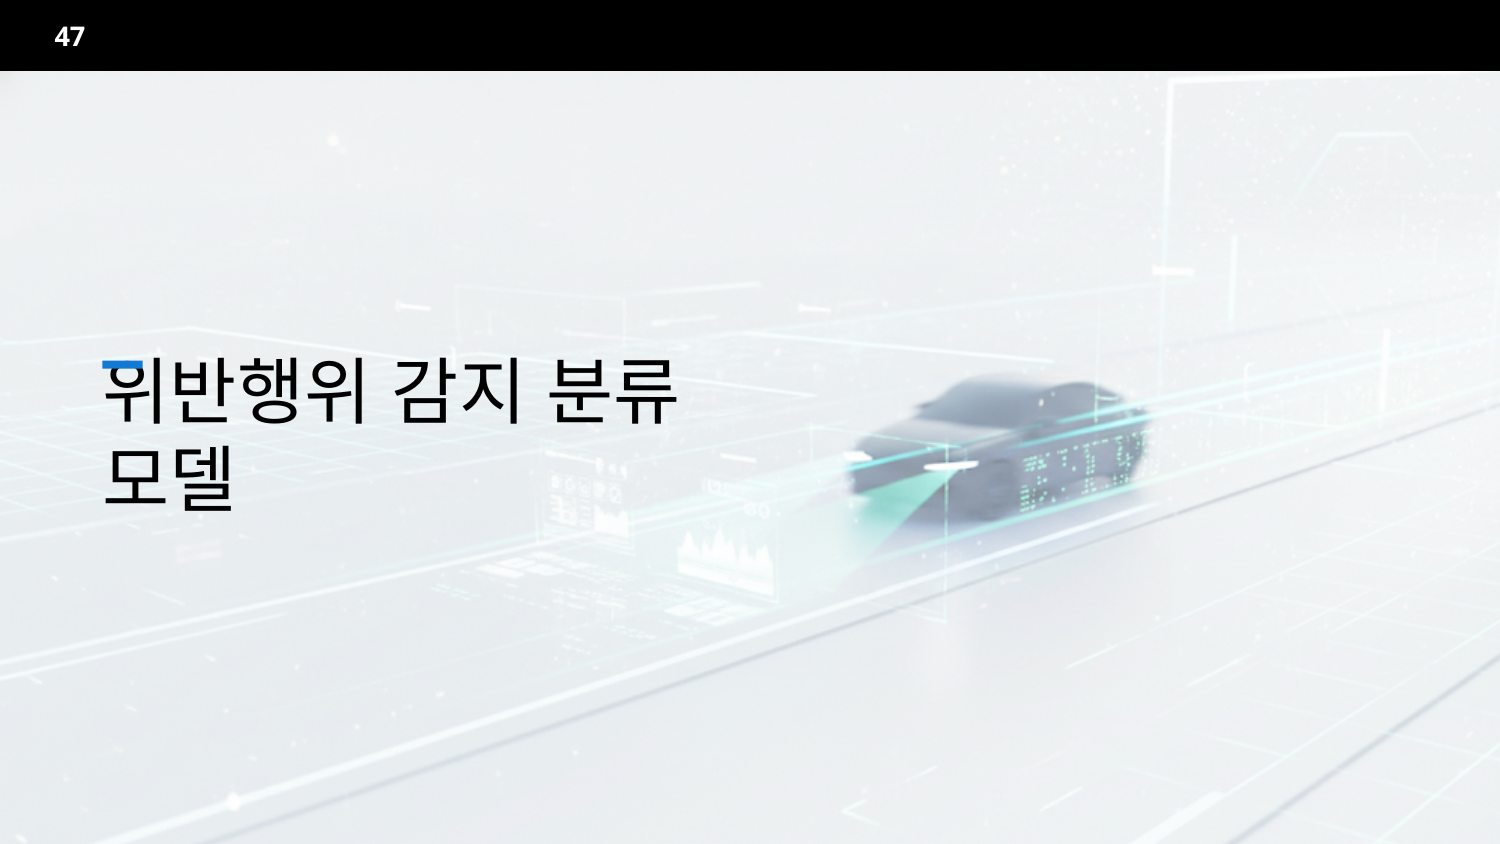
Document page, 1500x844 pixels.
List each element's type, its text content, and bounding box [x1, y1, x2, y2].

text_box [0, 0, 1500, 70]
picture [0, 70, 1500, 844]
text_box 47 [39, 11, 127, 60]
